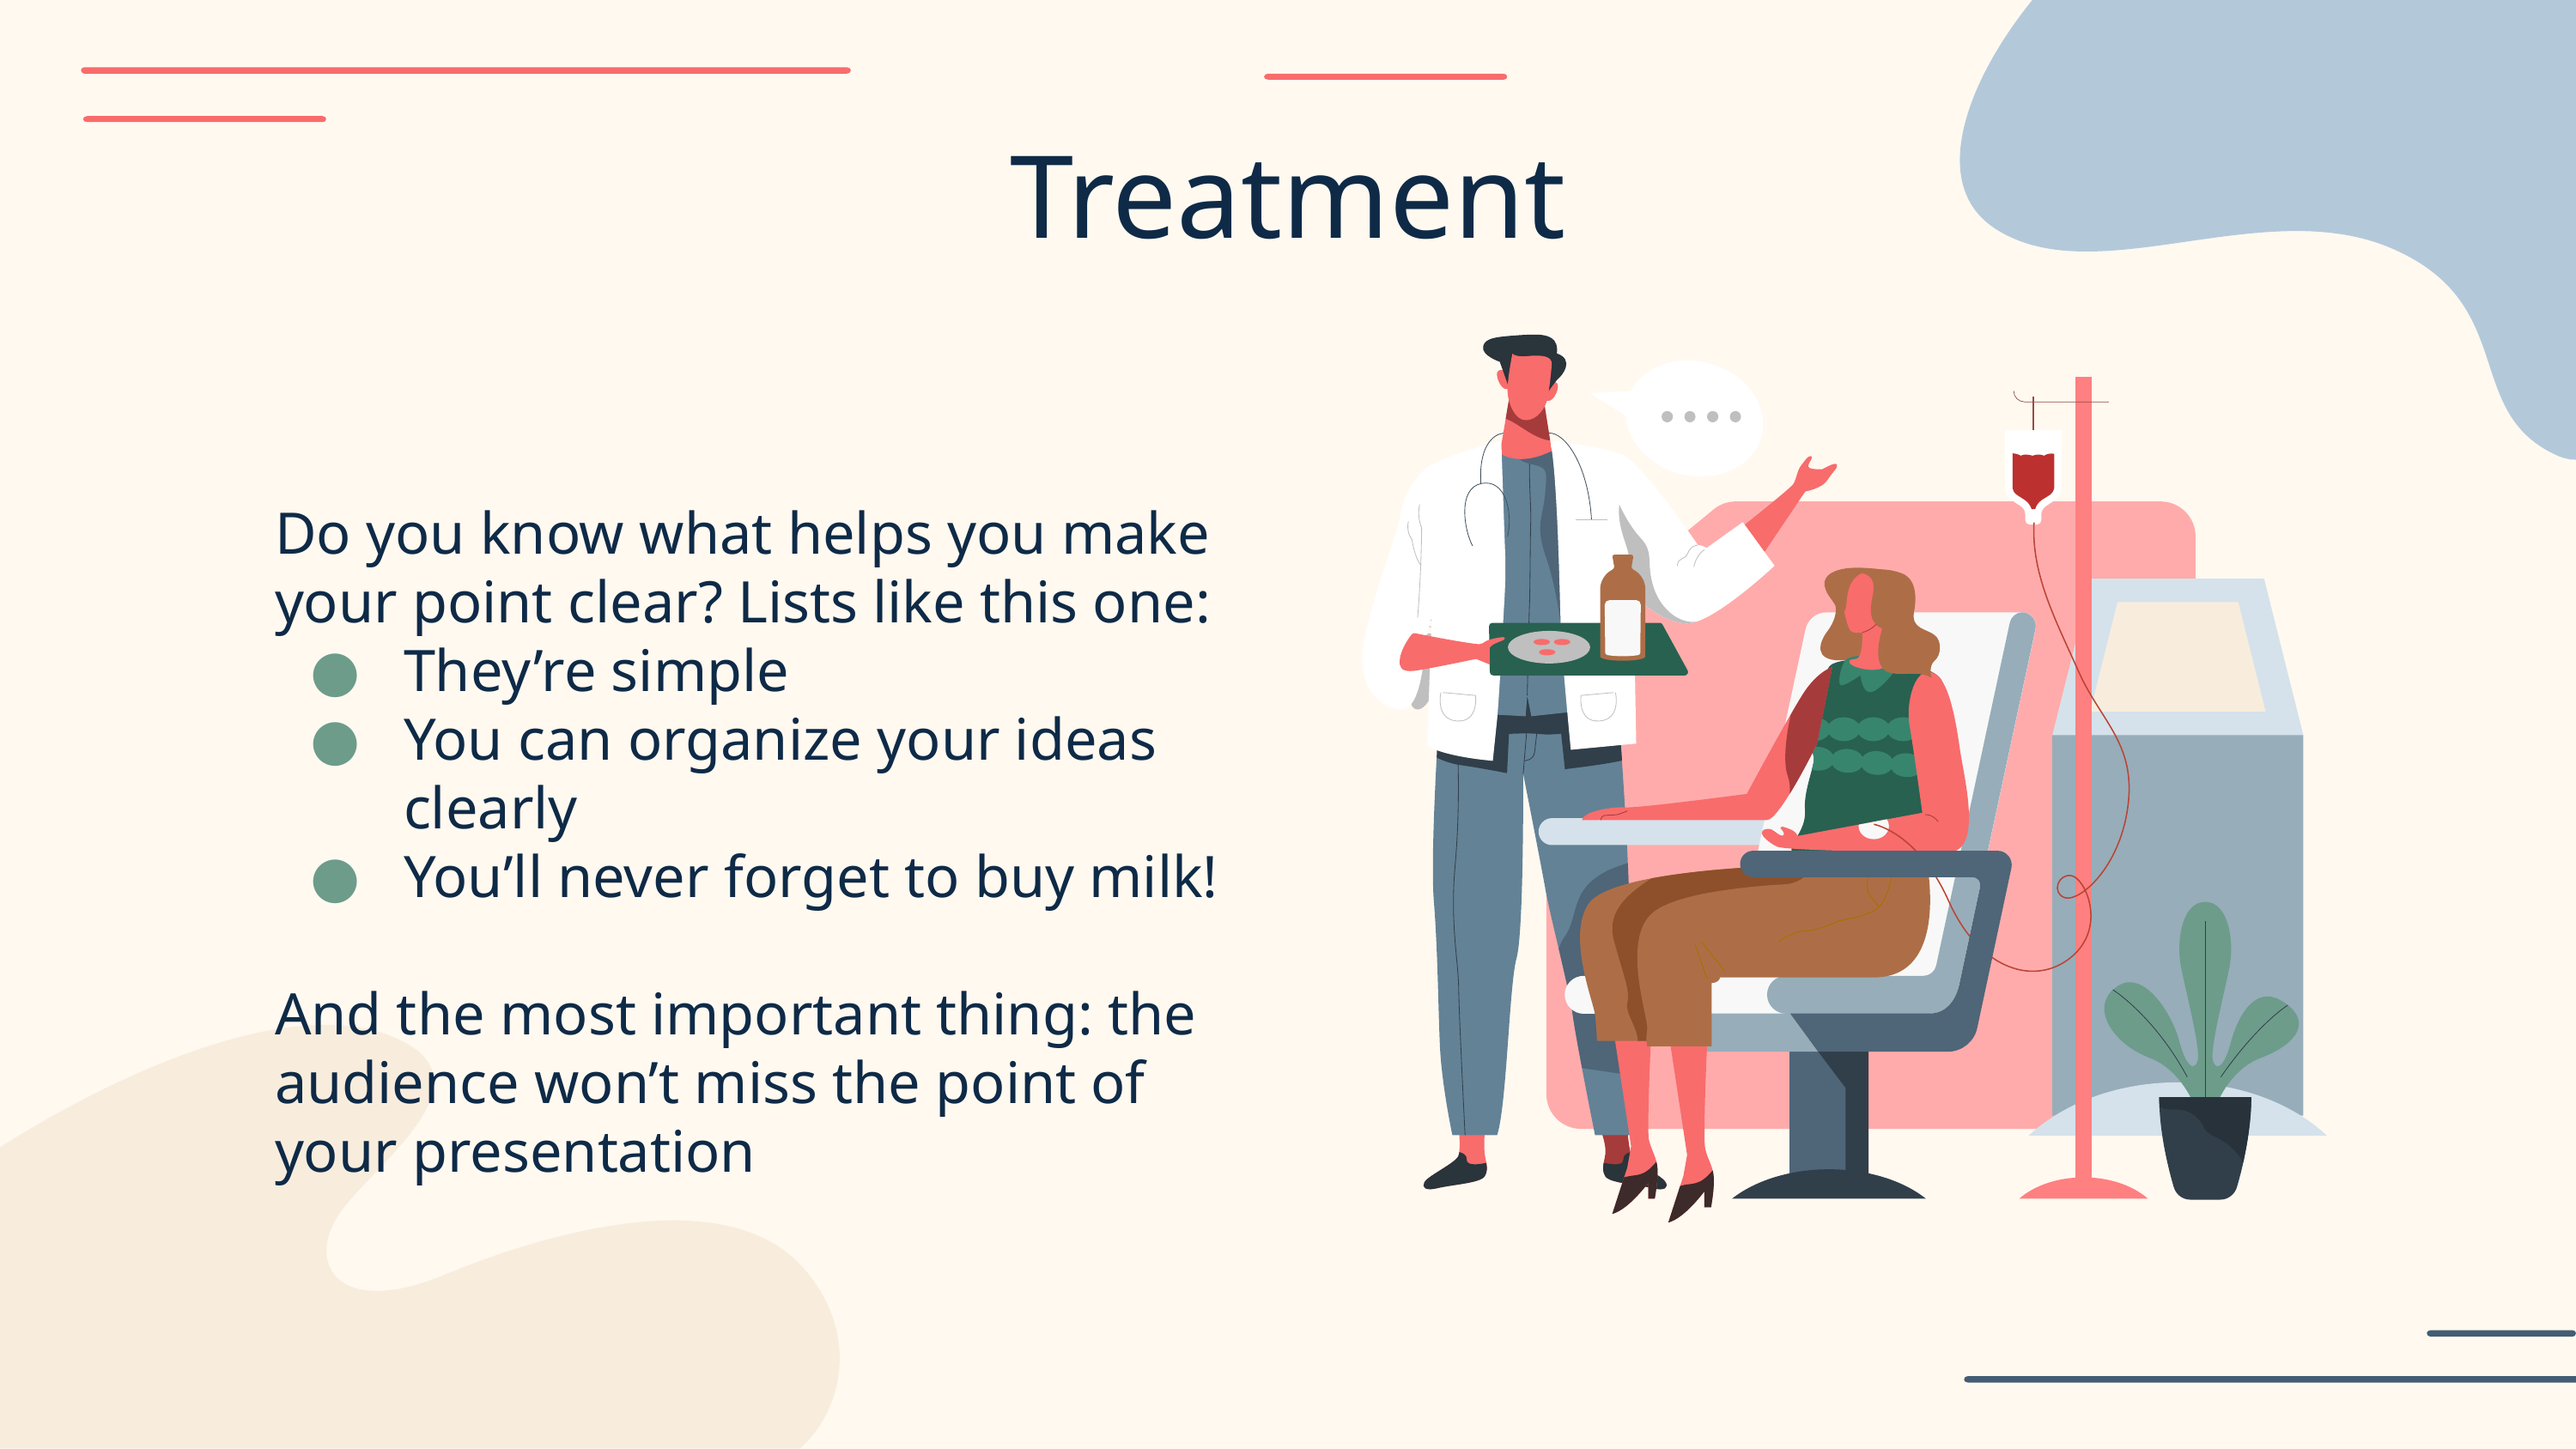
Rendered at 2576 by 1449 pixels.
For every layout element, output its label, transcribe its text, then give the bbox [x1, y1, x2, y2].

title Treatment [204, 124, 2372, 286]
subtitle Do you know what helps you make your point clear? Lists like this one: They’re simple You can organize your ideas clearly You’ll never forget to buy milk! And the most important thing: the audience won’t miss the point of your presentation [248, 471, 1267, 1149]
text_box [1353, 334, 2328, 1223]
